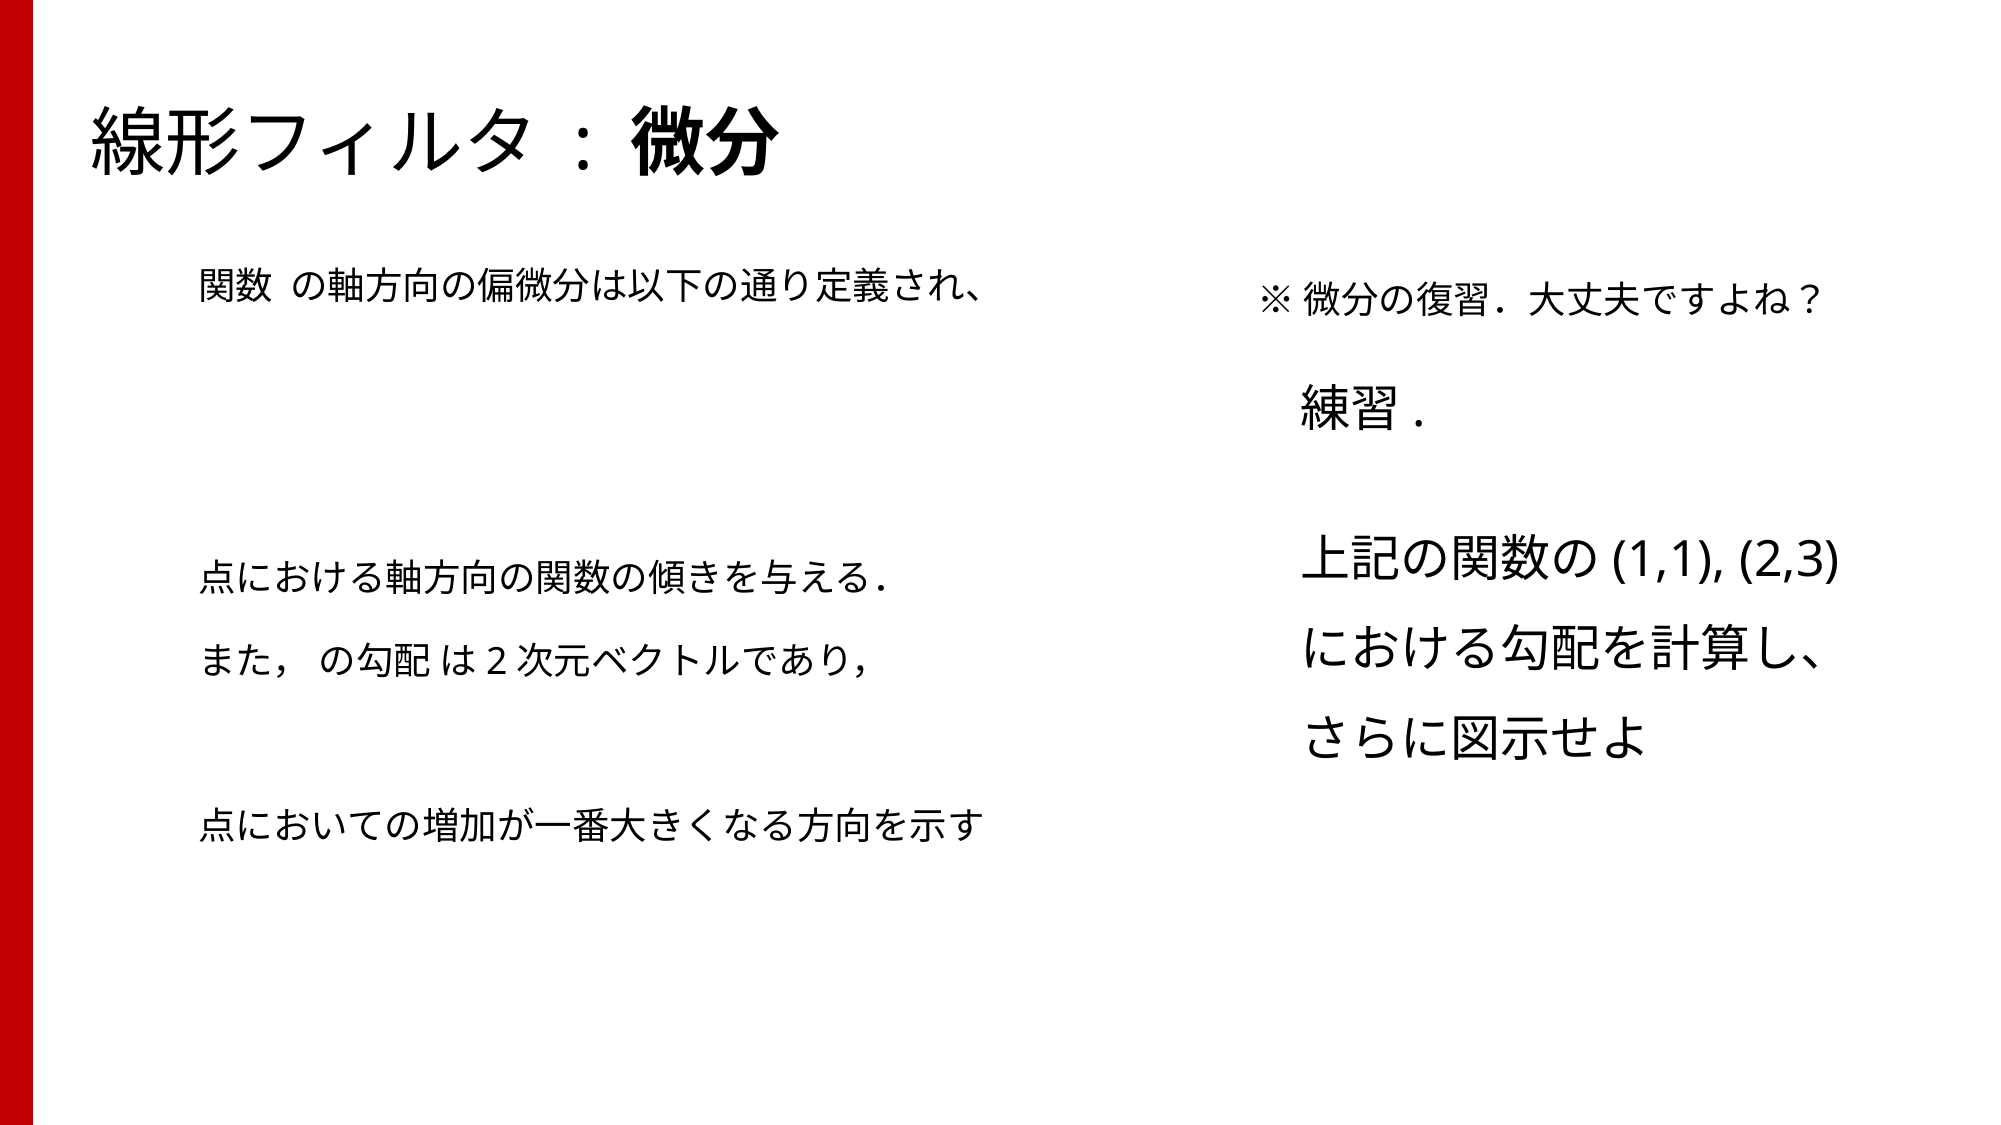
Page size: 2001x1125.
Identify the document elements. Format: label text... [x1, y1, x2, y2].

text_box ※微分の復習．大丈夫ですよね？ [1242, 268, 1844, 329]
title 線形フィルタ : 微分 [75, 97, 1061, 193]
